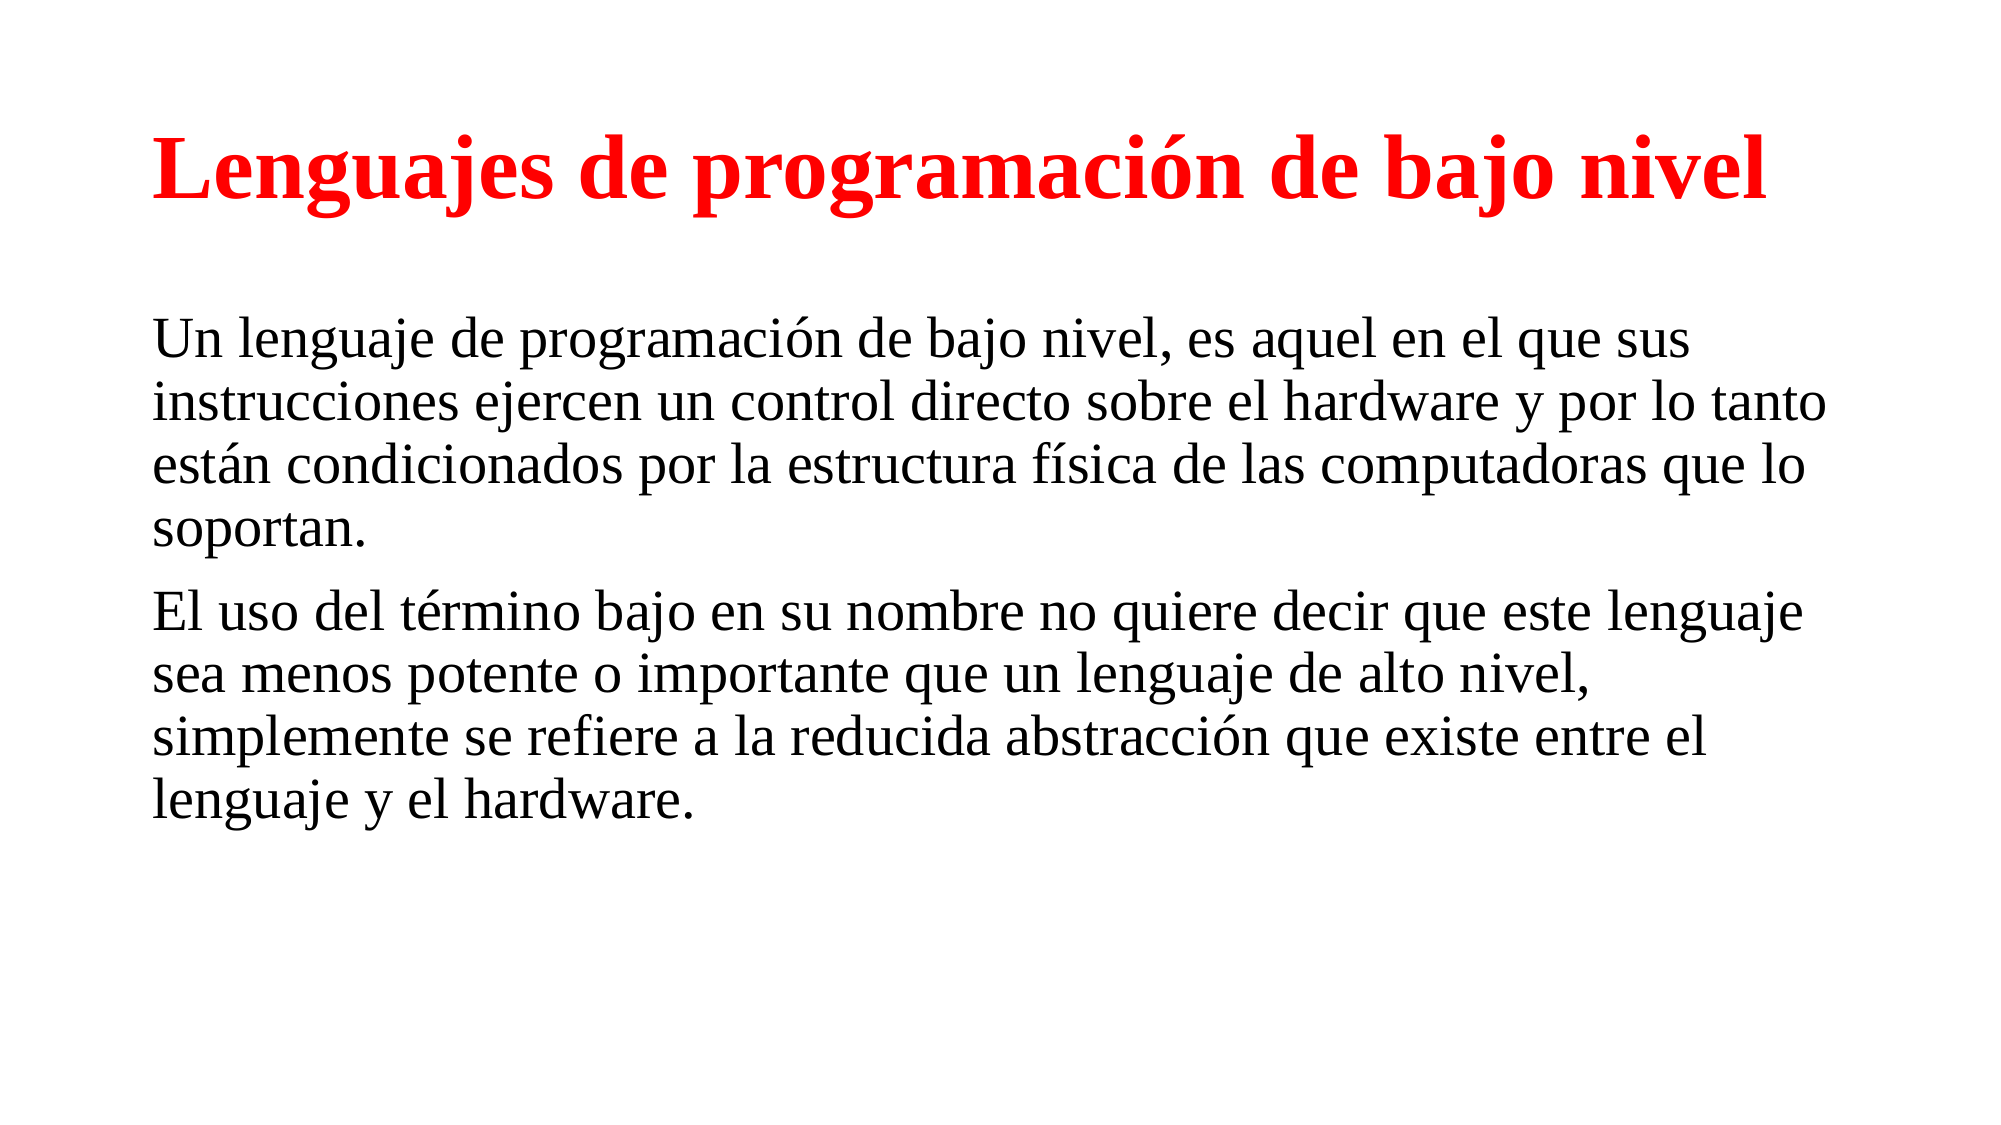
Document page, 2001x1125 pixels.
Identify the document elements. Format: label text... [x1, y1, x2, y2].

list Un lenguaje de programación de bajo nivel, es aquel en el que sus instrucciones ejercen un control directo sobre el hardware y por lo tanto están condicionados por la estructura física de las computadoras que lo soportan. El uso del término bajo en su nombre no quiere decir que este lenguaje sea menos potente o importante que un lenguaje de alto nivel, simplemente se refiere a la reducida abstracción que existe entre el lenguaje y el hardware. [137, 299, 1863, 1014]
title Lenguajes de programación de bajo nivel [137, 59, 1863, 278]
